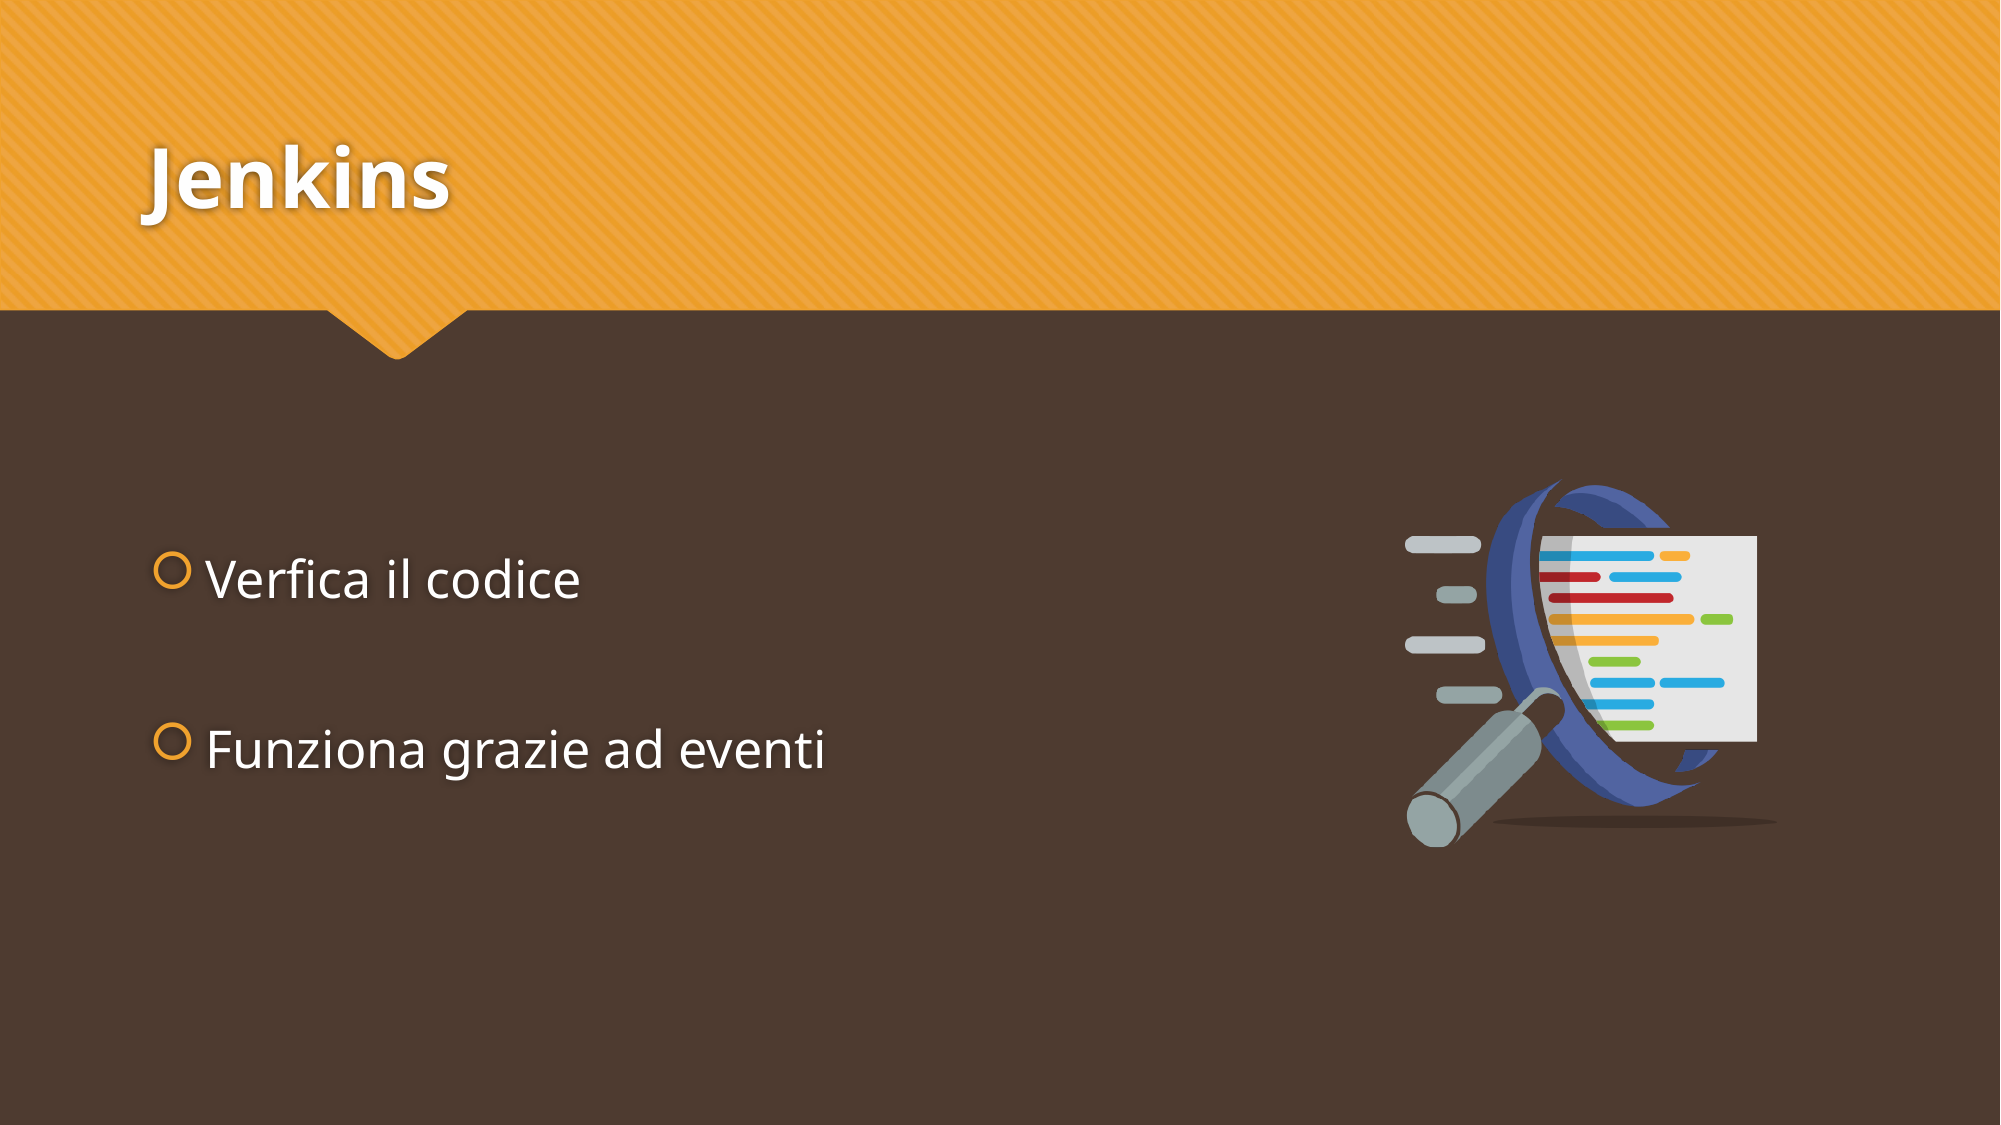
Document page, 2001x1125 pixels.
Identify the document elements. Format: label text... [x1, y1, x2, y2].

list Verfica il codice Funziona grazie ad eventi [134, 364, 1866, 962]
picture [1313, 478, 1868, 848]
title Jenkins [132, 73, 1868, 233]
